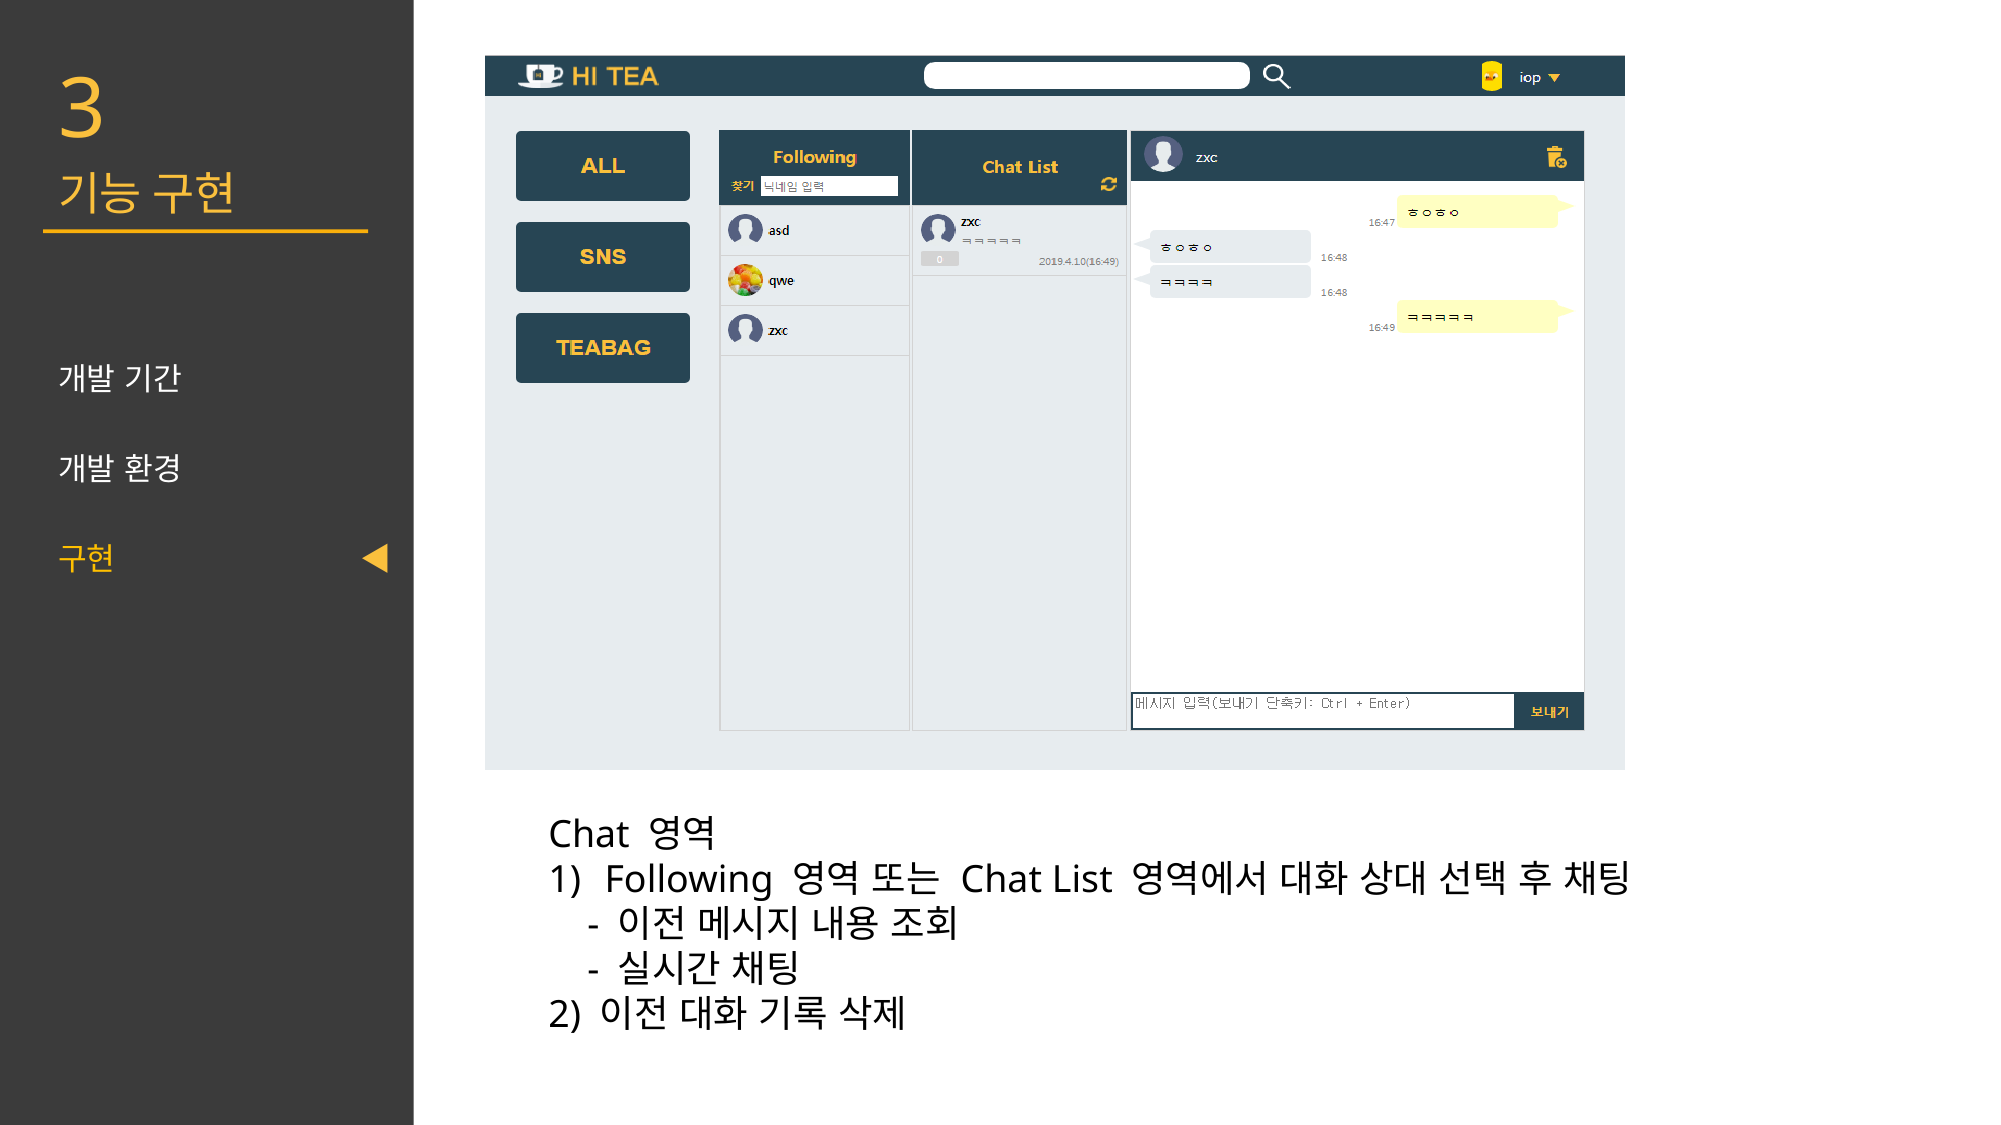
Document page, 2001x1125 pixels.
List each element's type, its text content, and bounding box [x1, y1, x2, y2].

text_box Chat 영역 Following 영역 또는 Chat List 영역에서 대화 상대 선택 후 채팅 - 이전 메시지 내용 조회 - 실시간 채팅 2) 이전 대화 기록 삭제 [533, 802, 1775, 1078]
picture [484, 54, 1625, 770]
text_box 3 기능 구현 개발 기간 개발 환경 구현 ◀ [43, 26, 408, 644]
text_box [0, 0, 415, 1125]
